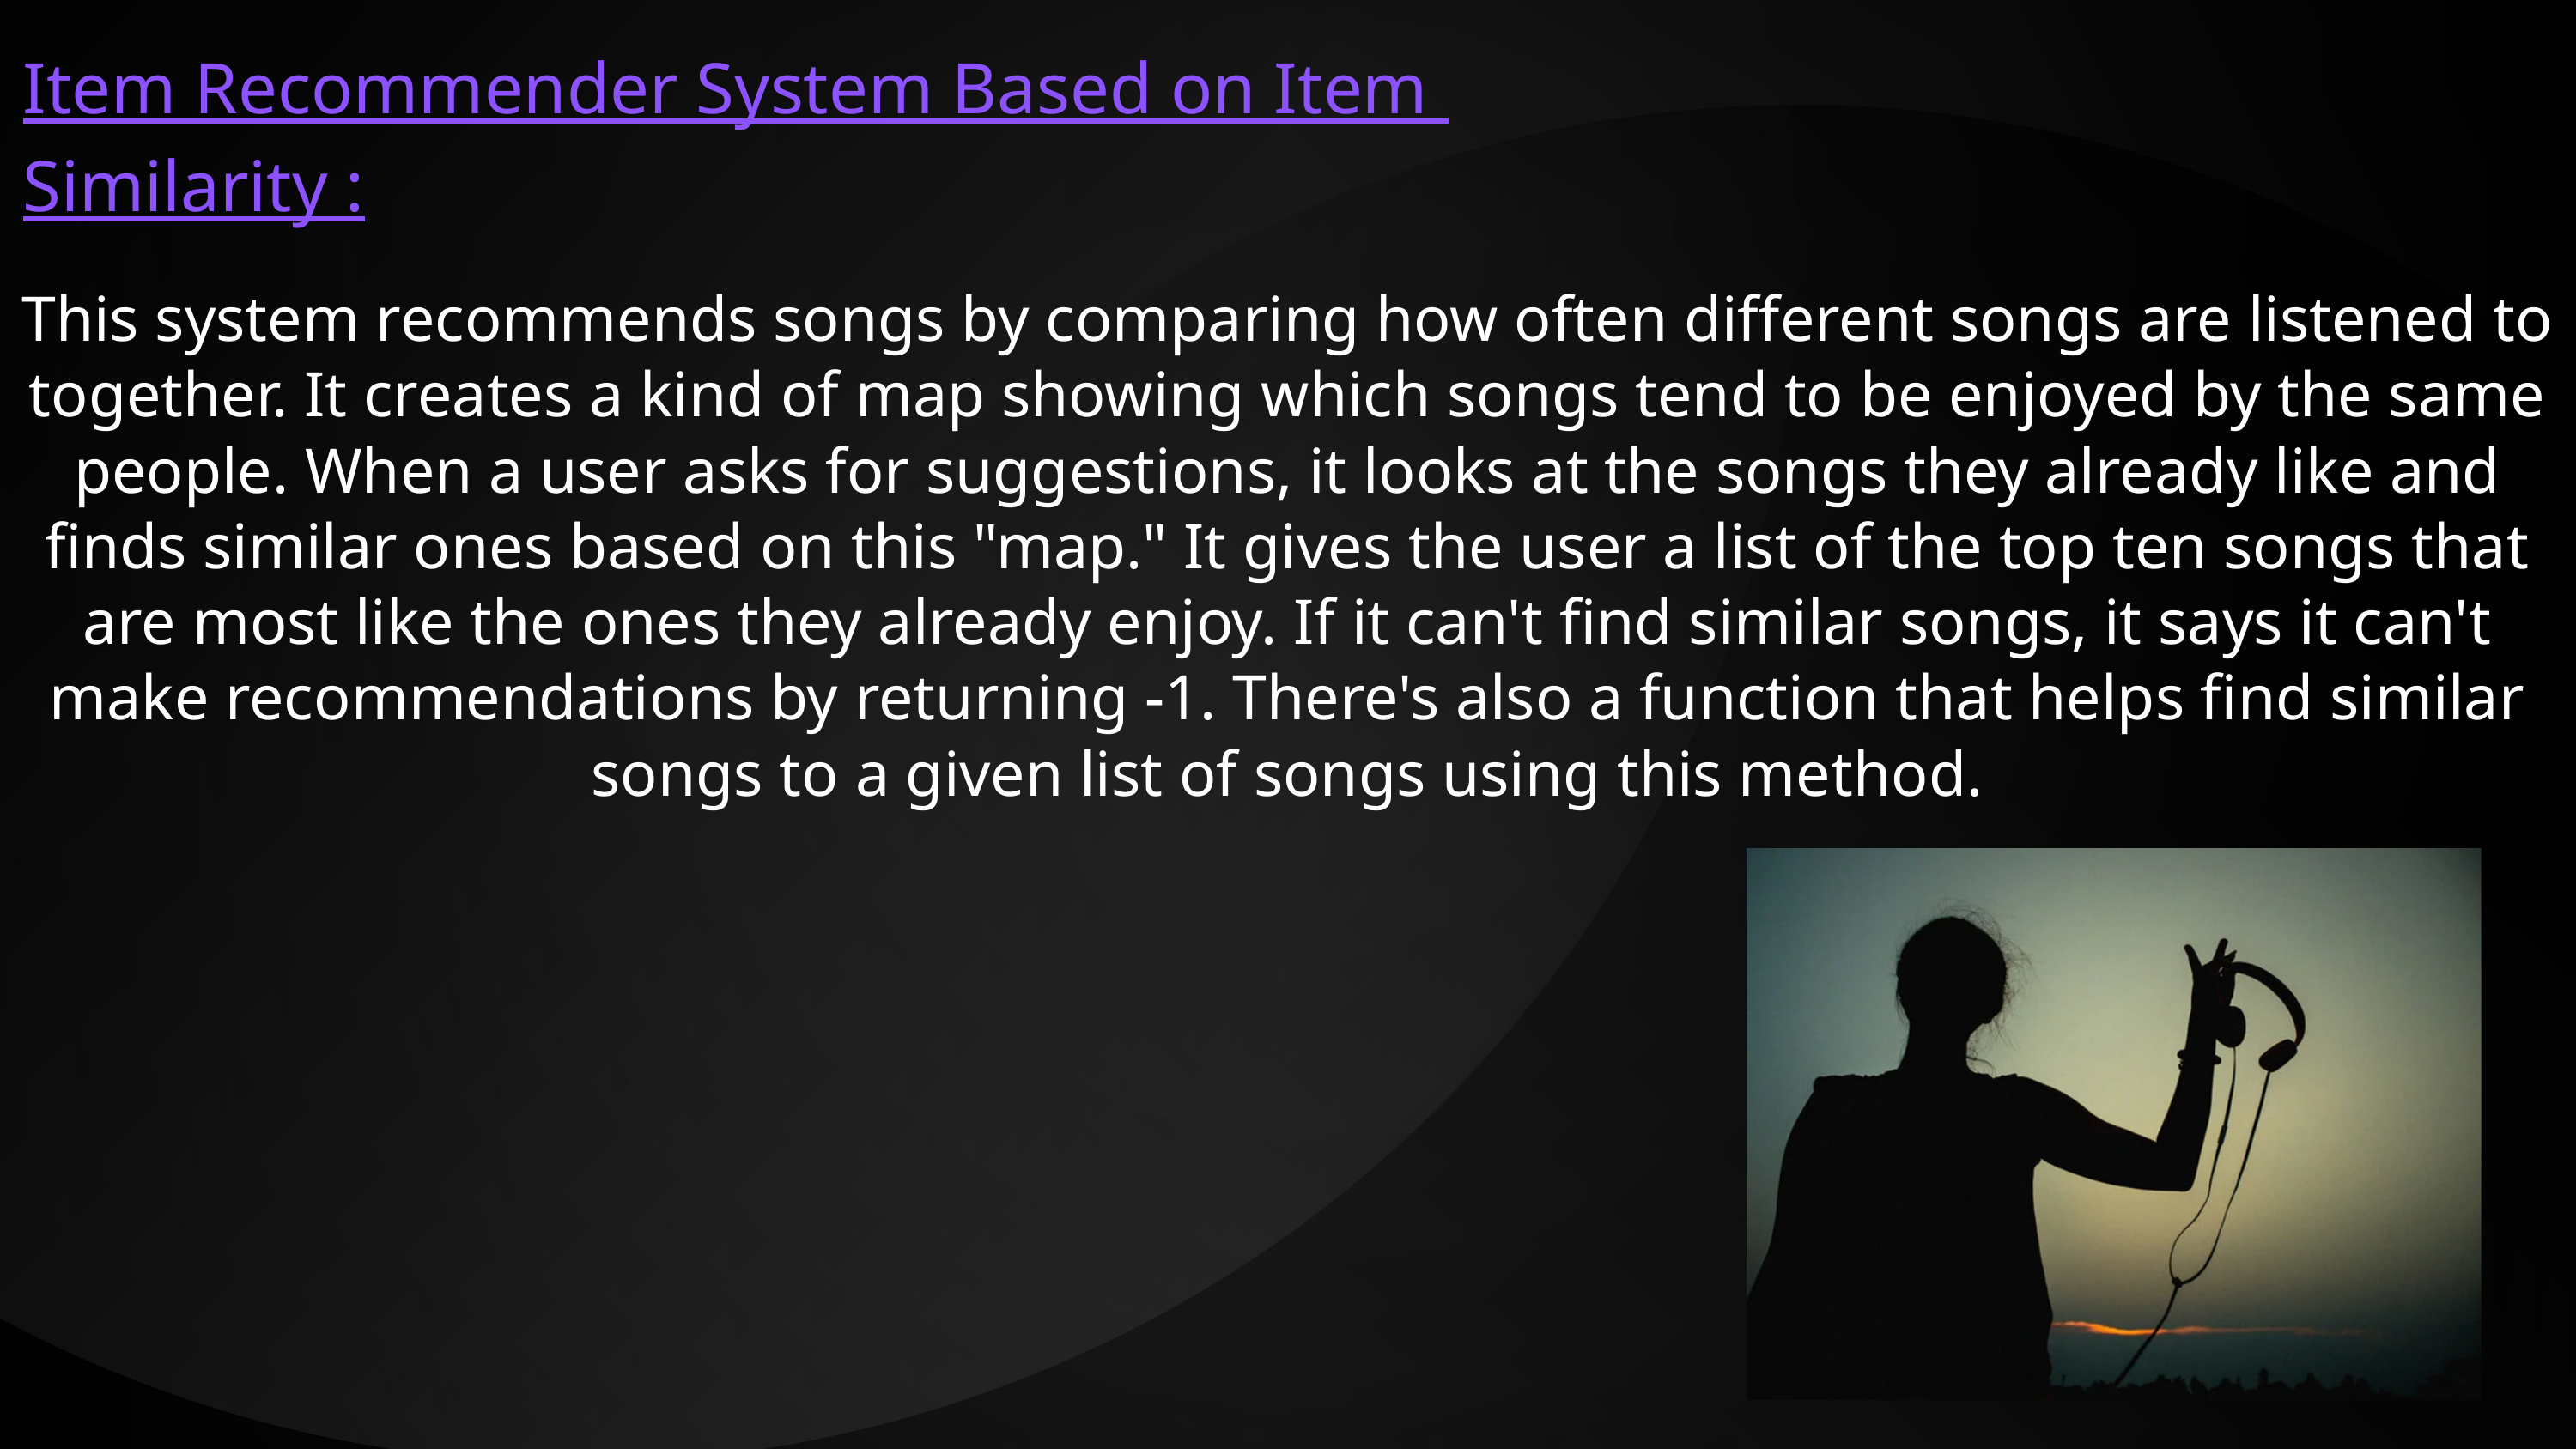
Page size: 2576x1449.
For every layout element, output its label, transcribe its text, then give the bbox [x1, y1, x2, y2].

text_box This system recommends songs by comparing how often different songs are listened to together. It creates a kind of map showing which songs tend to be enjoyed by the same people. When a user asks for suggestions, it looks at the songs they already like and finds similar ones based on this "map." It gives the user a list of the top ten songs that are most like the ones they already enjoy. If it can't find similar songs, it says it can't make recommendations by returning -1. There's also a function that helps find similar songs to a given list of songs using this method. [19, 277, 2557, 809]
text_box [0, 0, 2576, 1449]
text_box [1746, 848, 2482, 1400]
text_box Item Recommender System Based on Item Similarity : [22, 29, 1495, 226]
